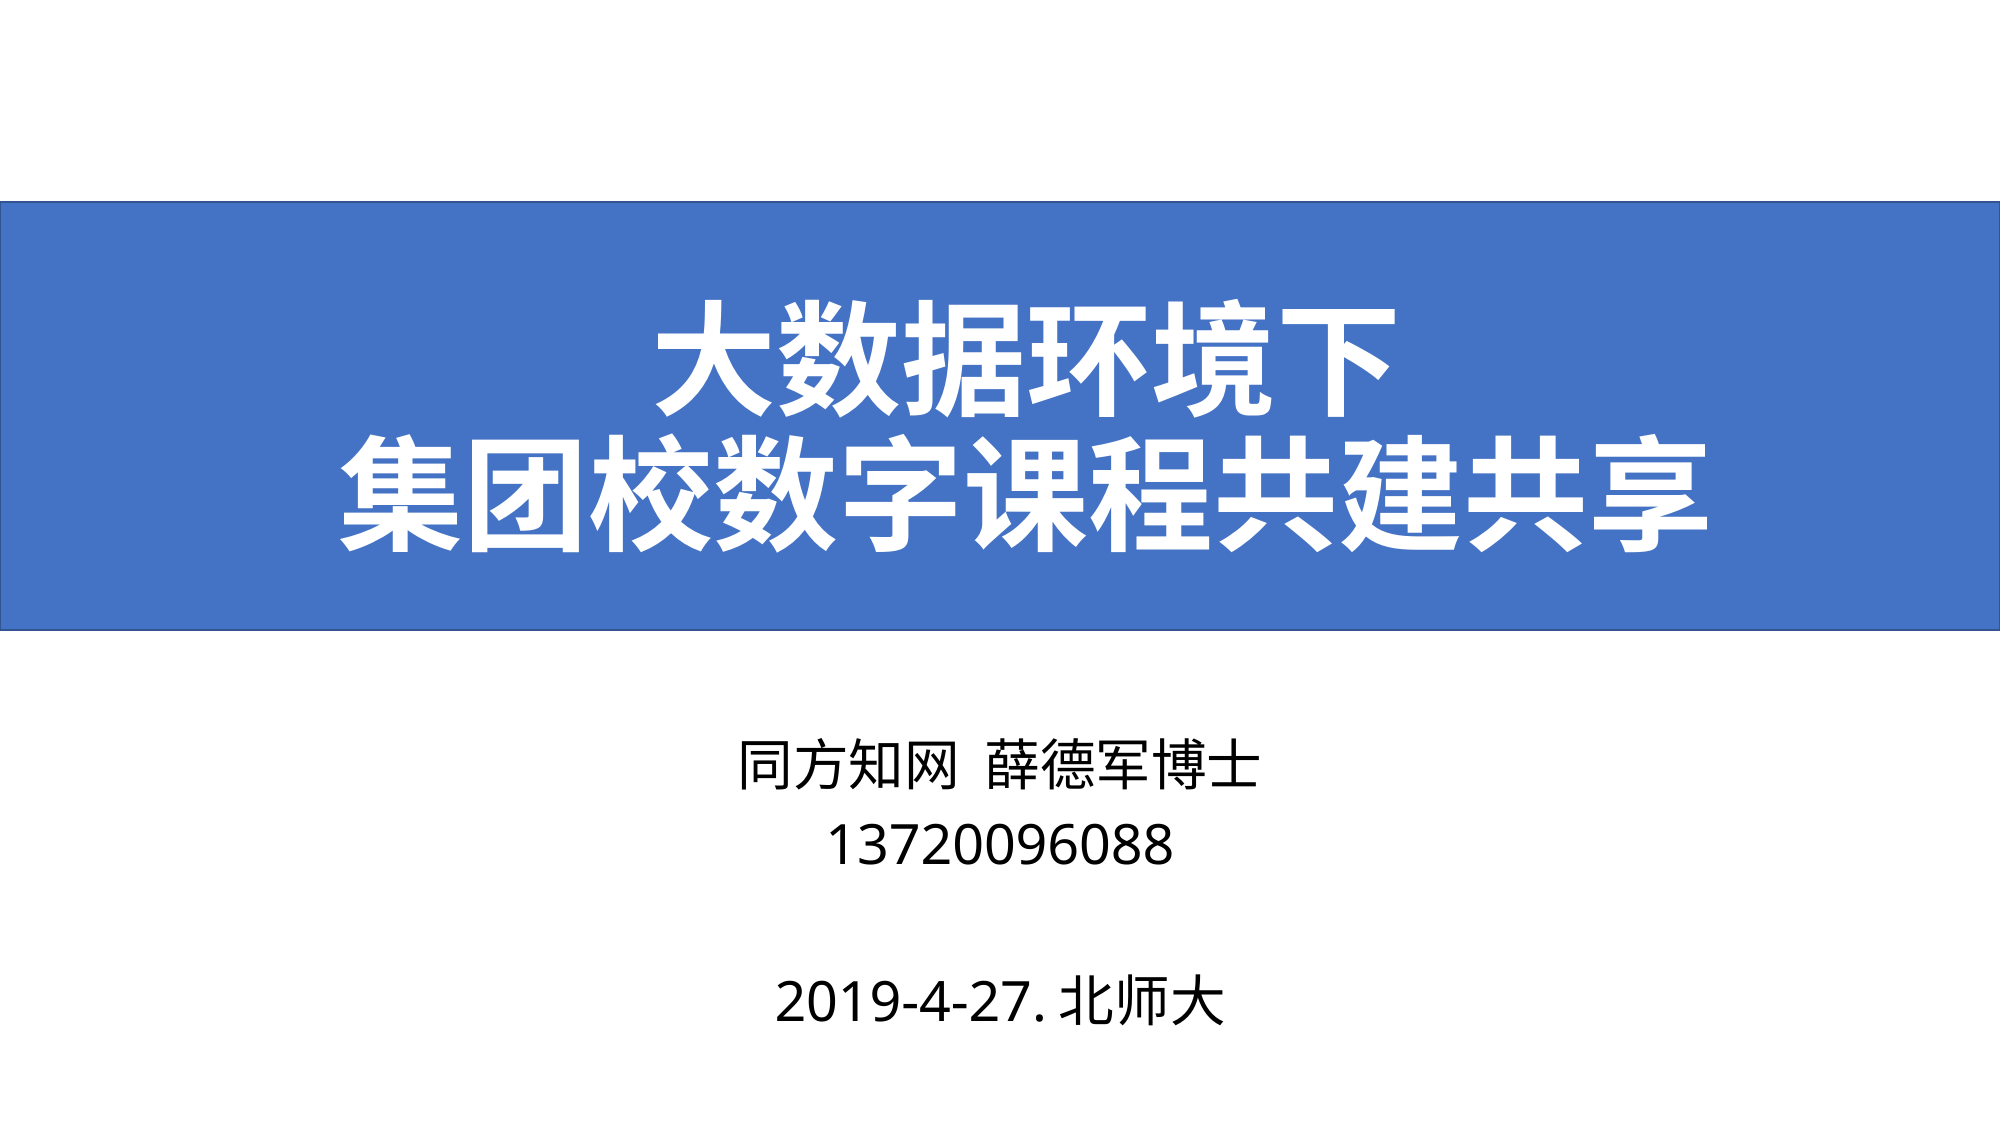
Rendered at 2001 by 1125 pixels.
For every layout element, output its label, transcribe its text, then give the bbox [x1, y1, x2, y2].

title 大数据环境下 集团校数字课程共建共享 [249, 184, 1803, 576]
subtitle 同方知网 薛德军博士 13720096088 2019-4-27.北师大 [249, 730, 1750, 1042]
text_box [0, 201, 2000, 631]
